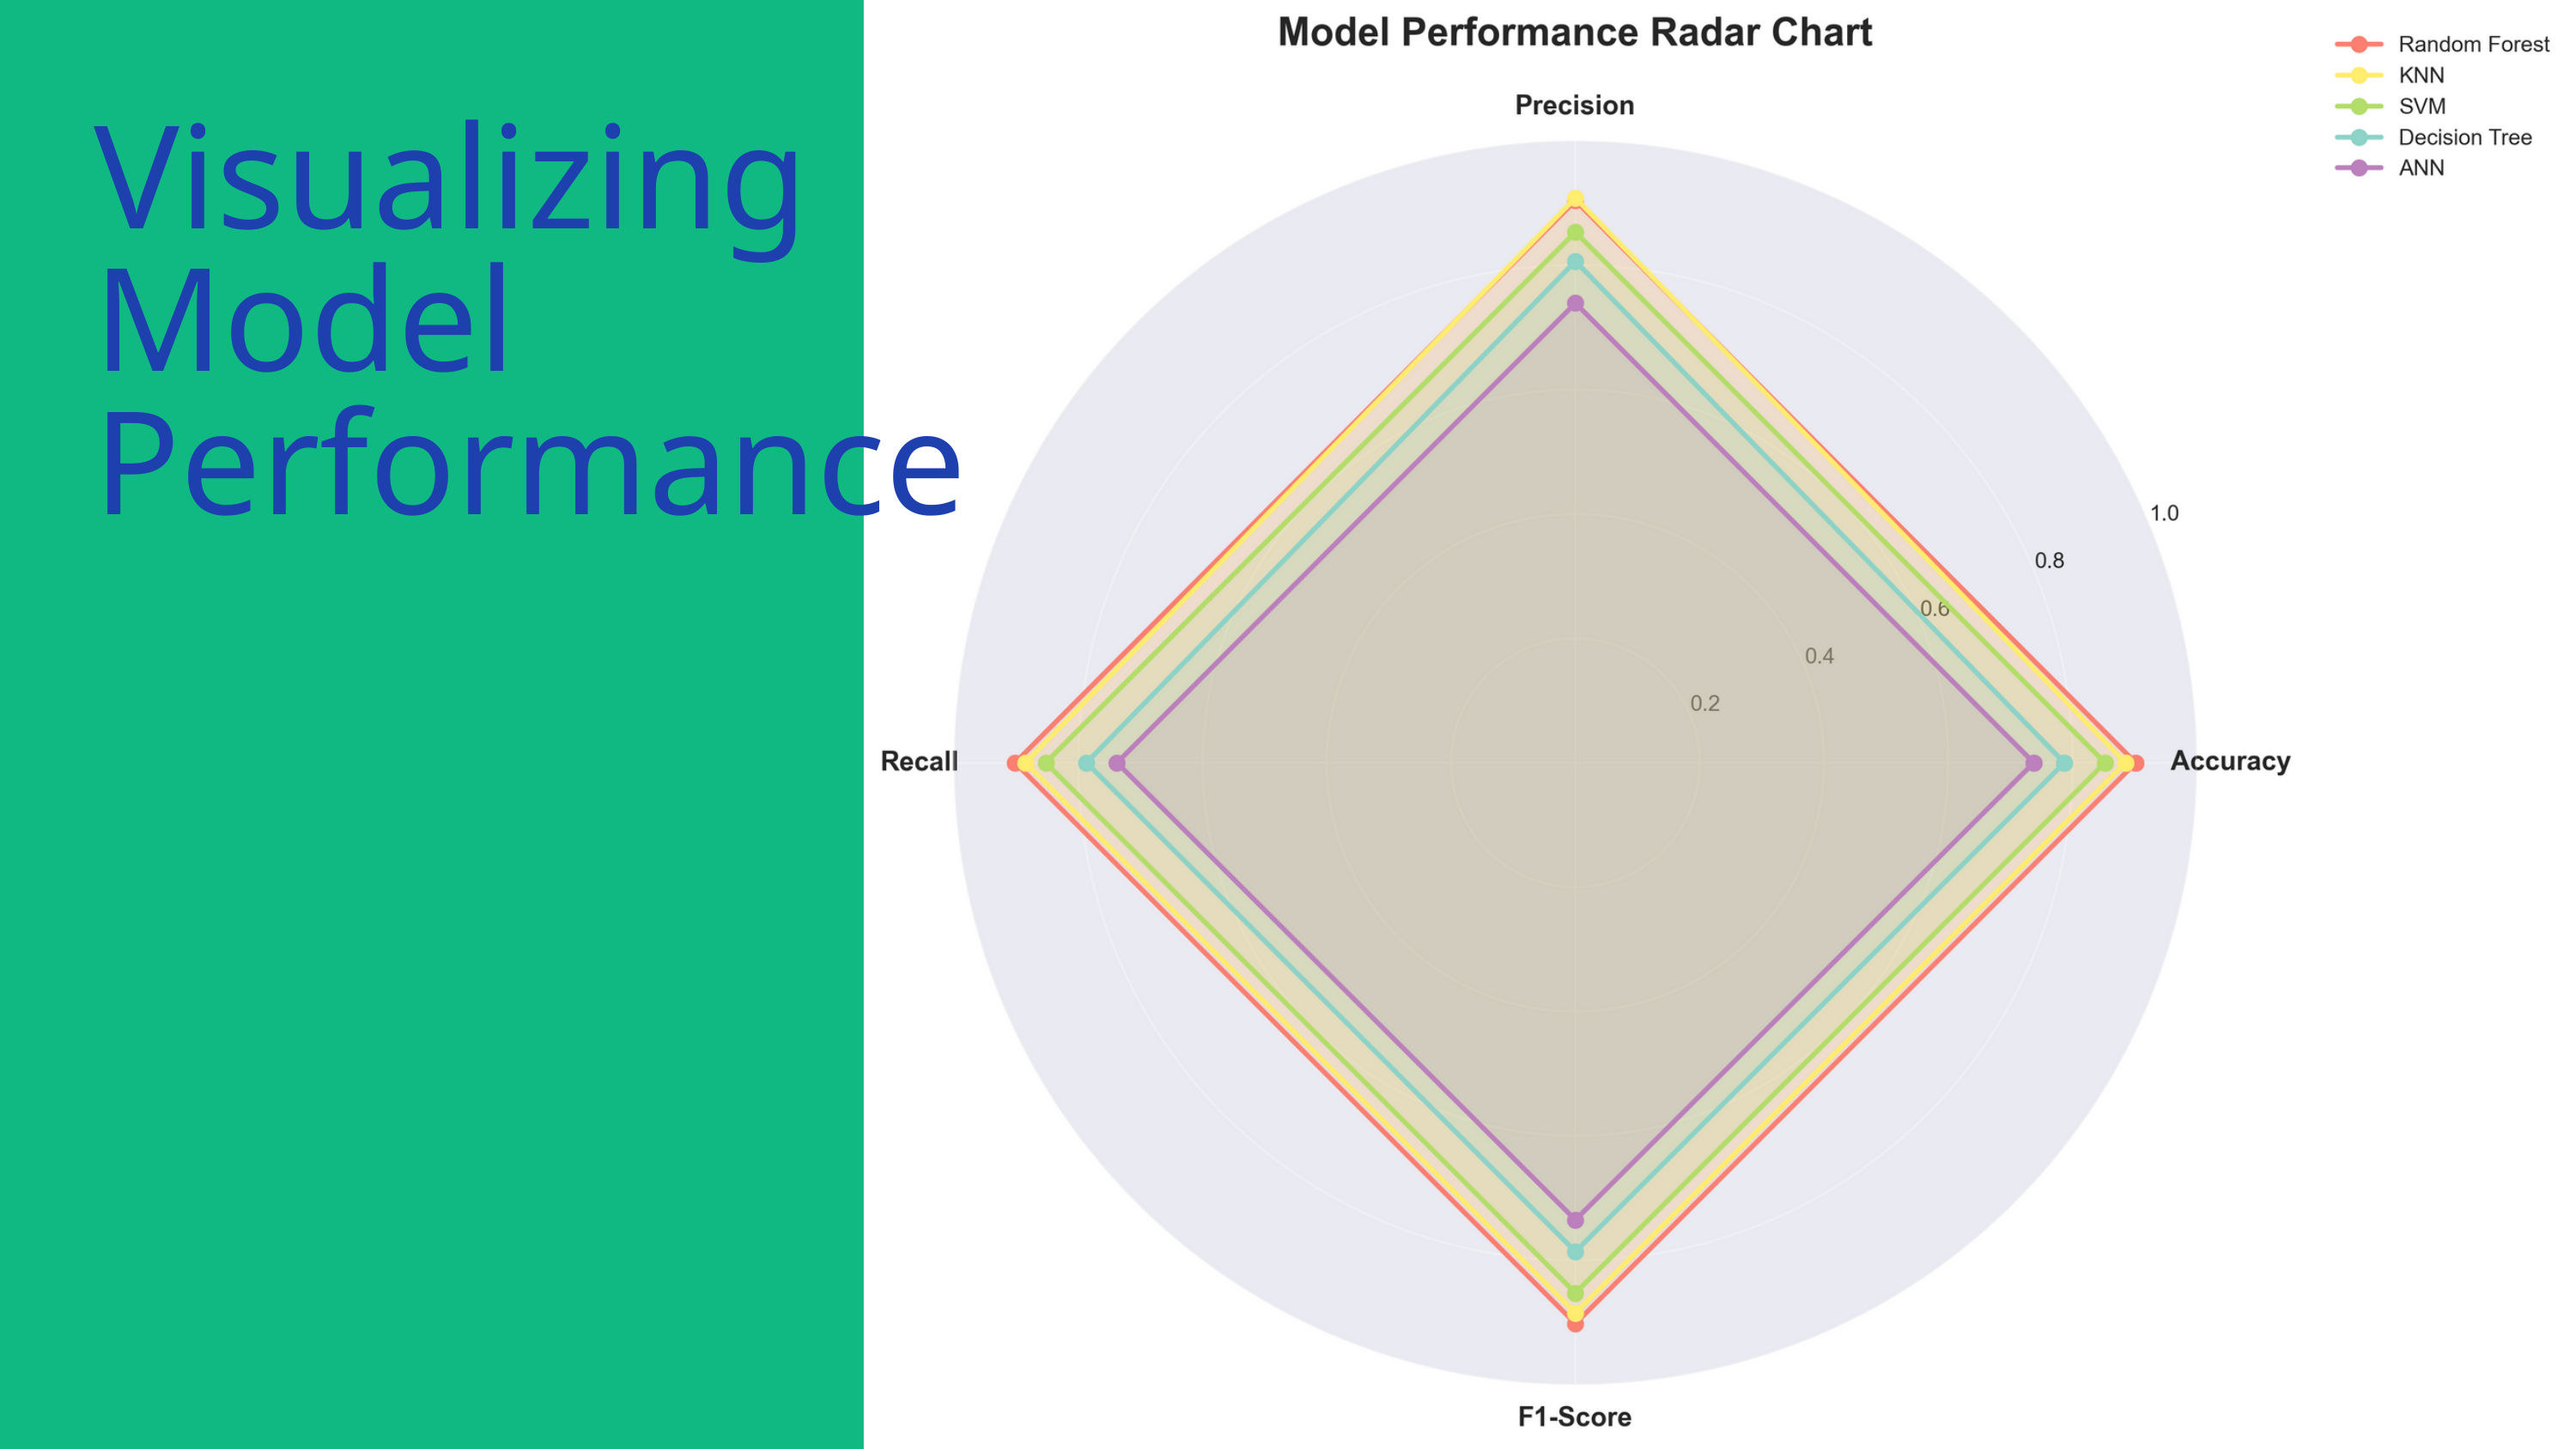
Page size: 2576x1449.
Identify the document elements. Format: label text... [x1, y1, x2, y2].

text_box [863, 0, 2576, 1449]
text_box Visualizing Model Performance [94, 113, 1064, 543]
